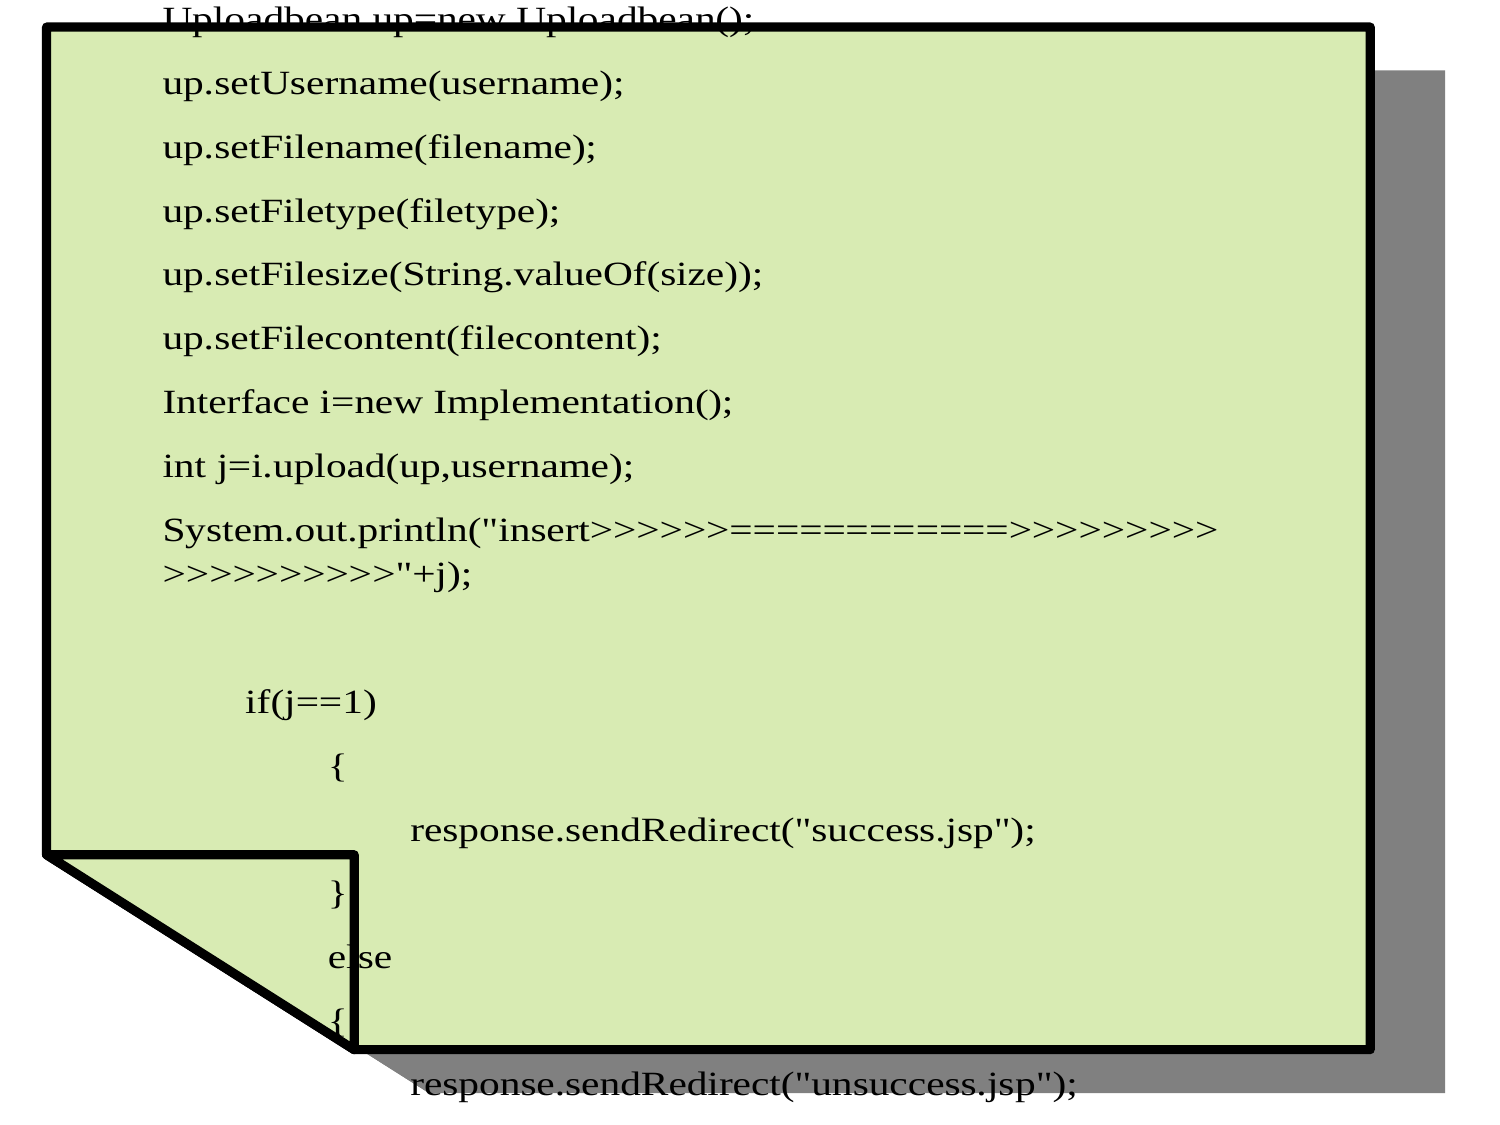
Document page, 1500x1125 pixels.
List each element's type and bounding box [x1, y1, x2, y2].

picture [162, 0, 1238, 1125]
